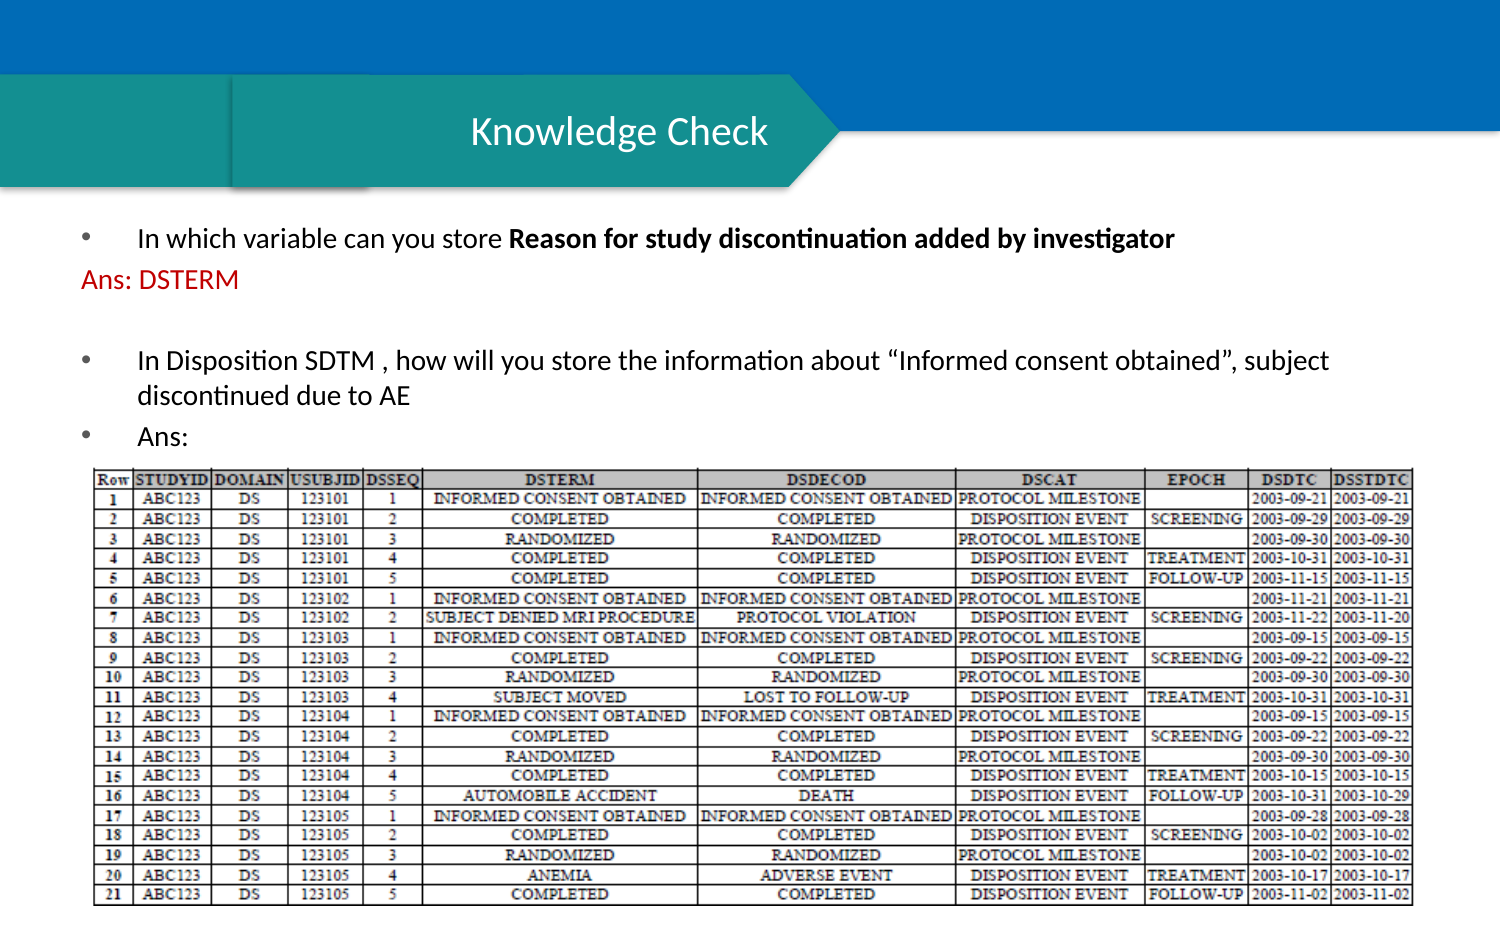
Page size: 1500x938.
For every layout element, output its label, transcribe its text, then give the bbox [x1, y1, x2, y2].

picture [91, 464, 1415, 906]
list In which variable can you store Reason for study discontinuation added by investigator Ans: DSTERM In Disposition SDTM , how will you store the information about “Informed consent obtained”, subject discontinued due to AE Ans: [66, 211, 1463, 831]
title Knowledge Check [0, 96, 1318, 184]
